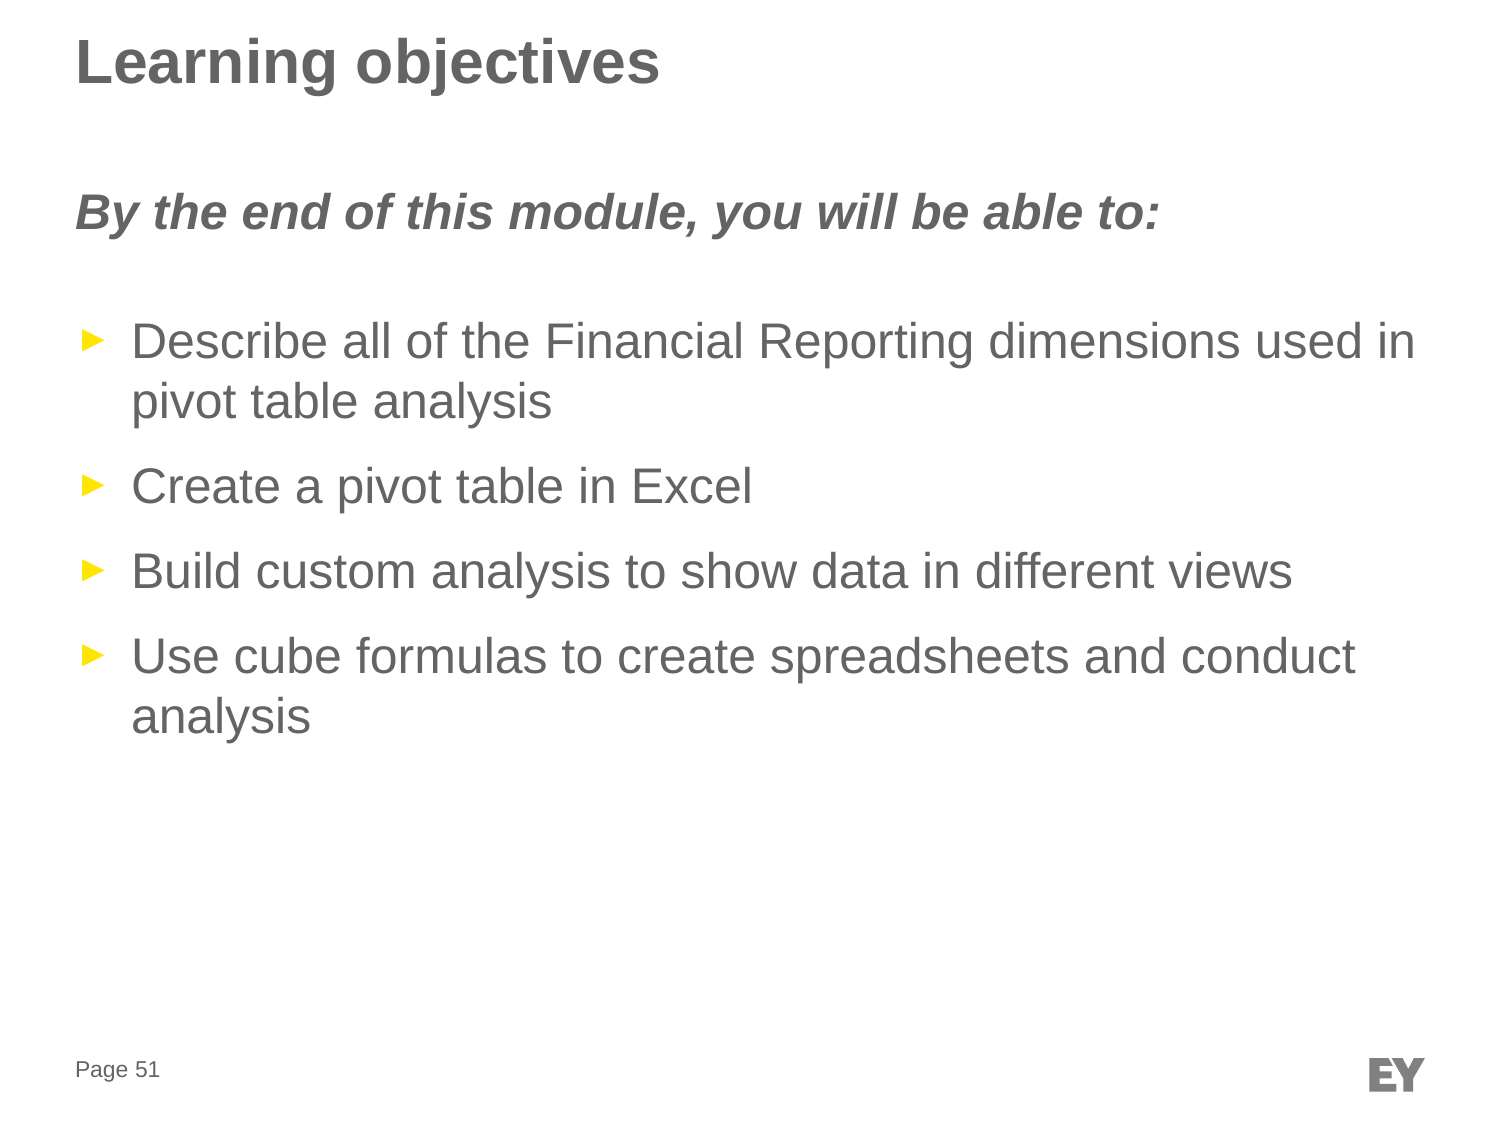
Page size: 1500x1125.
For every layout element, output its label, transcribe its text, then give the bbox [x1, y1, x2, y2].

list By the end of this module, you will be able to: [75, 179, 1425, 267]
list Describe all of the Financial Reporting dimensions used in pivot table analysis Create a pivot table in Excel Build custom analysis to show data in different views Use cube formulas to create spreadsheets and conduct analysis [74, 308, 1426, 988]
title Learning objectives [75, 32, 1426, 175]
